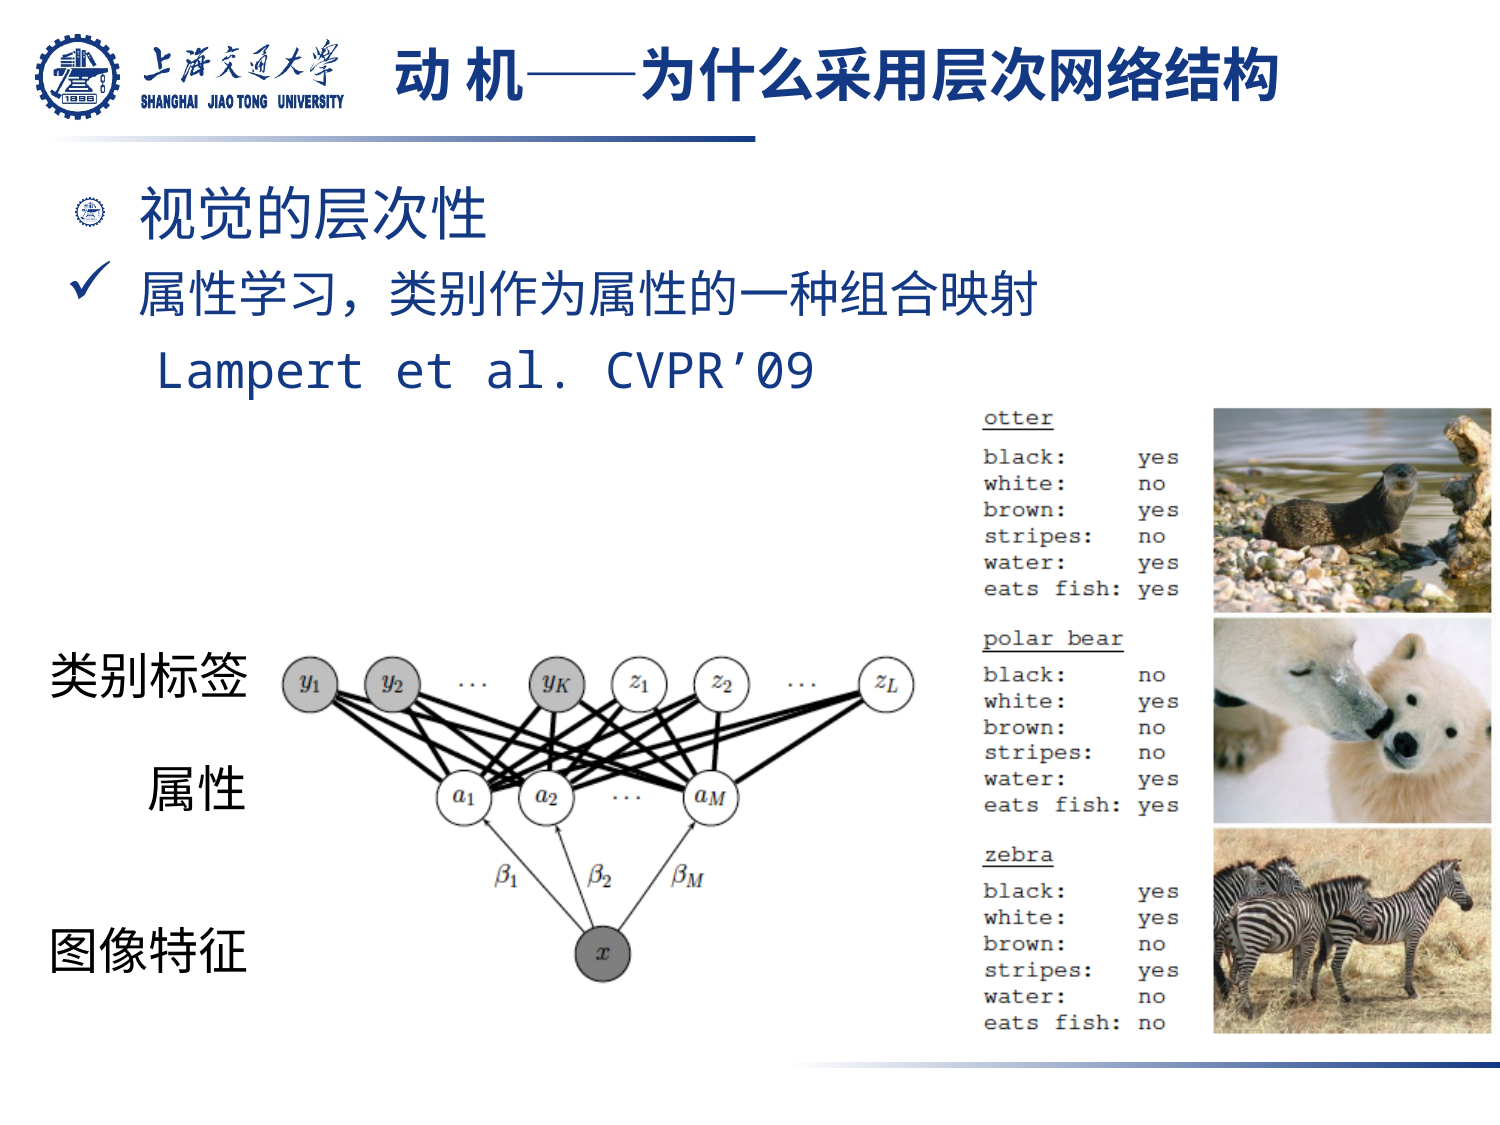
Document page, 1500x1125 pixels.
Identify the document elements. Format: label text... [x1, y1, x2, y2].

title 动 机——为什么采用层次网络结构 [87, 29, 1500, 143]
text_box 类别标签 [34, 637, 265, 713]
text_box 图像特征 [33, 912, 264, 988]
text_box 属性 [132, 749, 263, 825]
list 视觉的层次性 属性学习，类别作为属性的一种组合映射 Lampert et al. CVPR’09 [50, 162, 1400, 905]
picture [0, 0, 1500, 1125]
